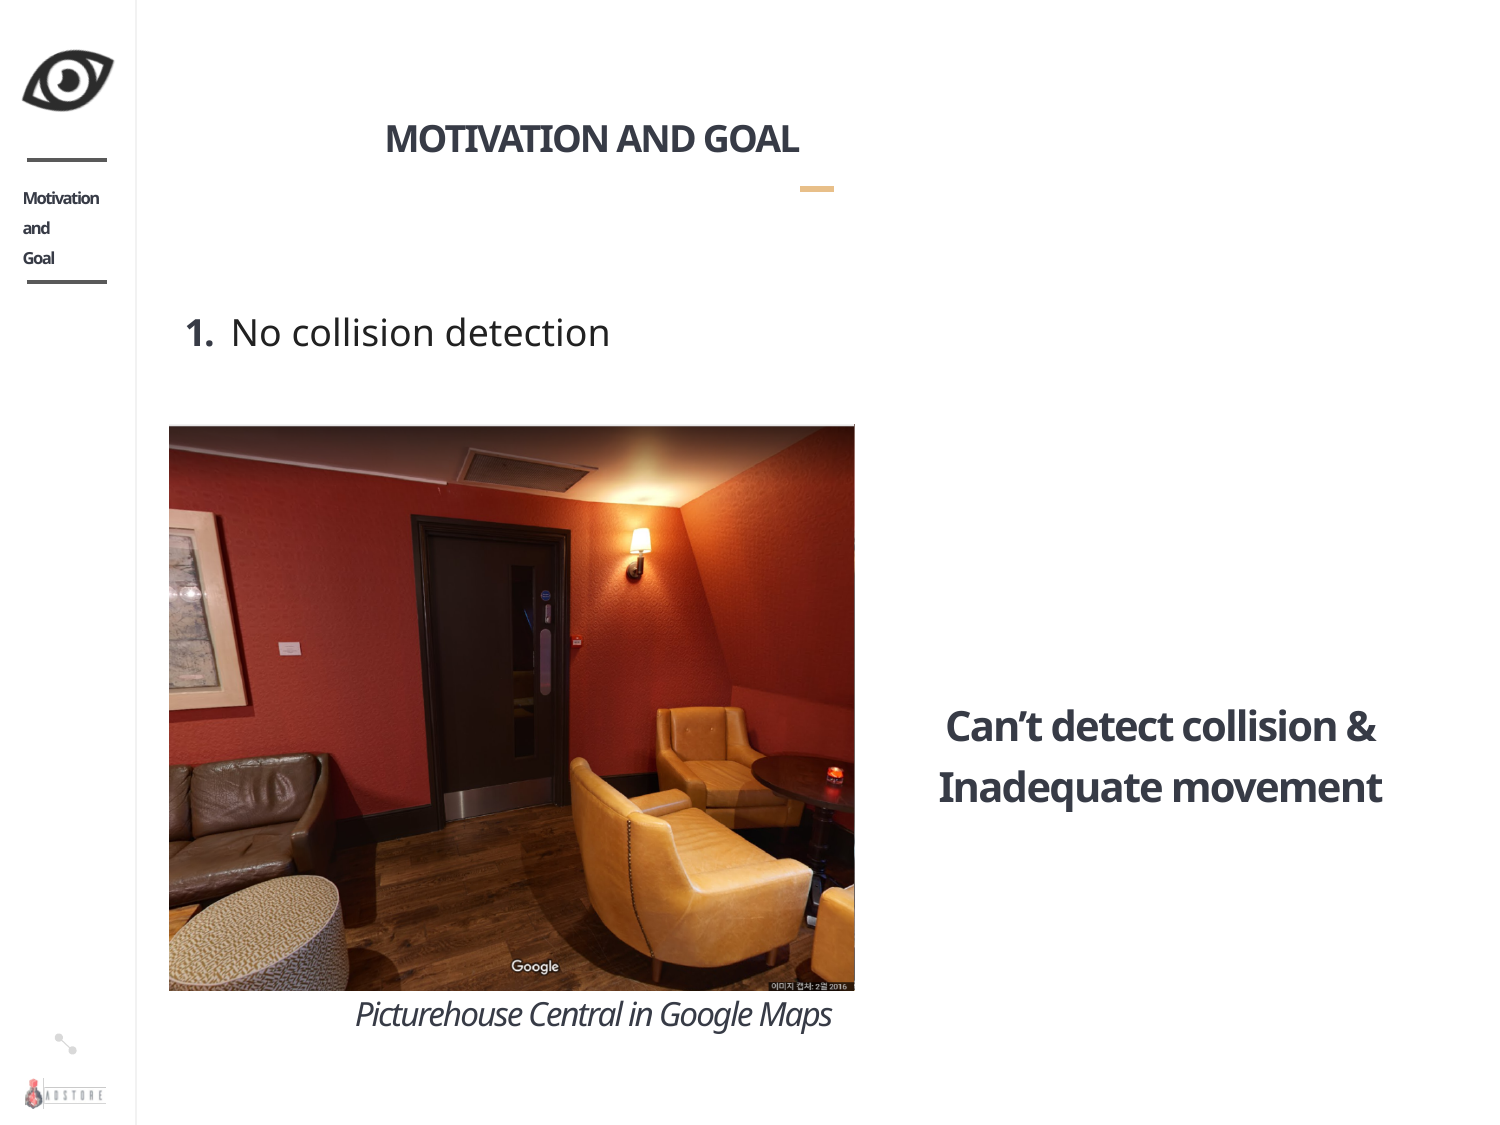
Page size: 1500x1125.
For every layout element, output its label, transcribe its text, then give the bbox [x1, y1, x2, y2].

text_box Can’t detect collision & Inadequate movement [888, 441, 1433, 1008]
picture [25, 1078, 106, 1109]
text_box MOTIVATION AND GOAL [369, 99, 1267, 175]
text_box Motivation and Goal [22, 161, 111, 284]
text_box 1. No collision detection [169, 283, 849, 388]
picture [169, 424, 855, 991]
picture [0, 23, 134, 137]
text_box Picturehouse Central in Google Maps [169, 991, 849, 1043]
